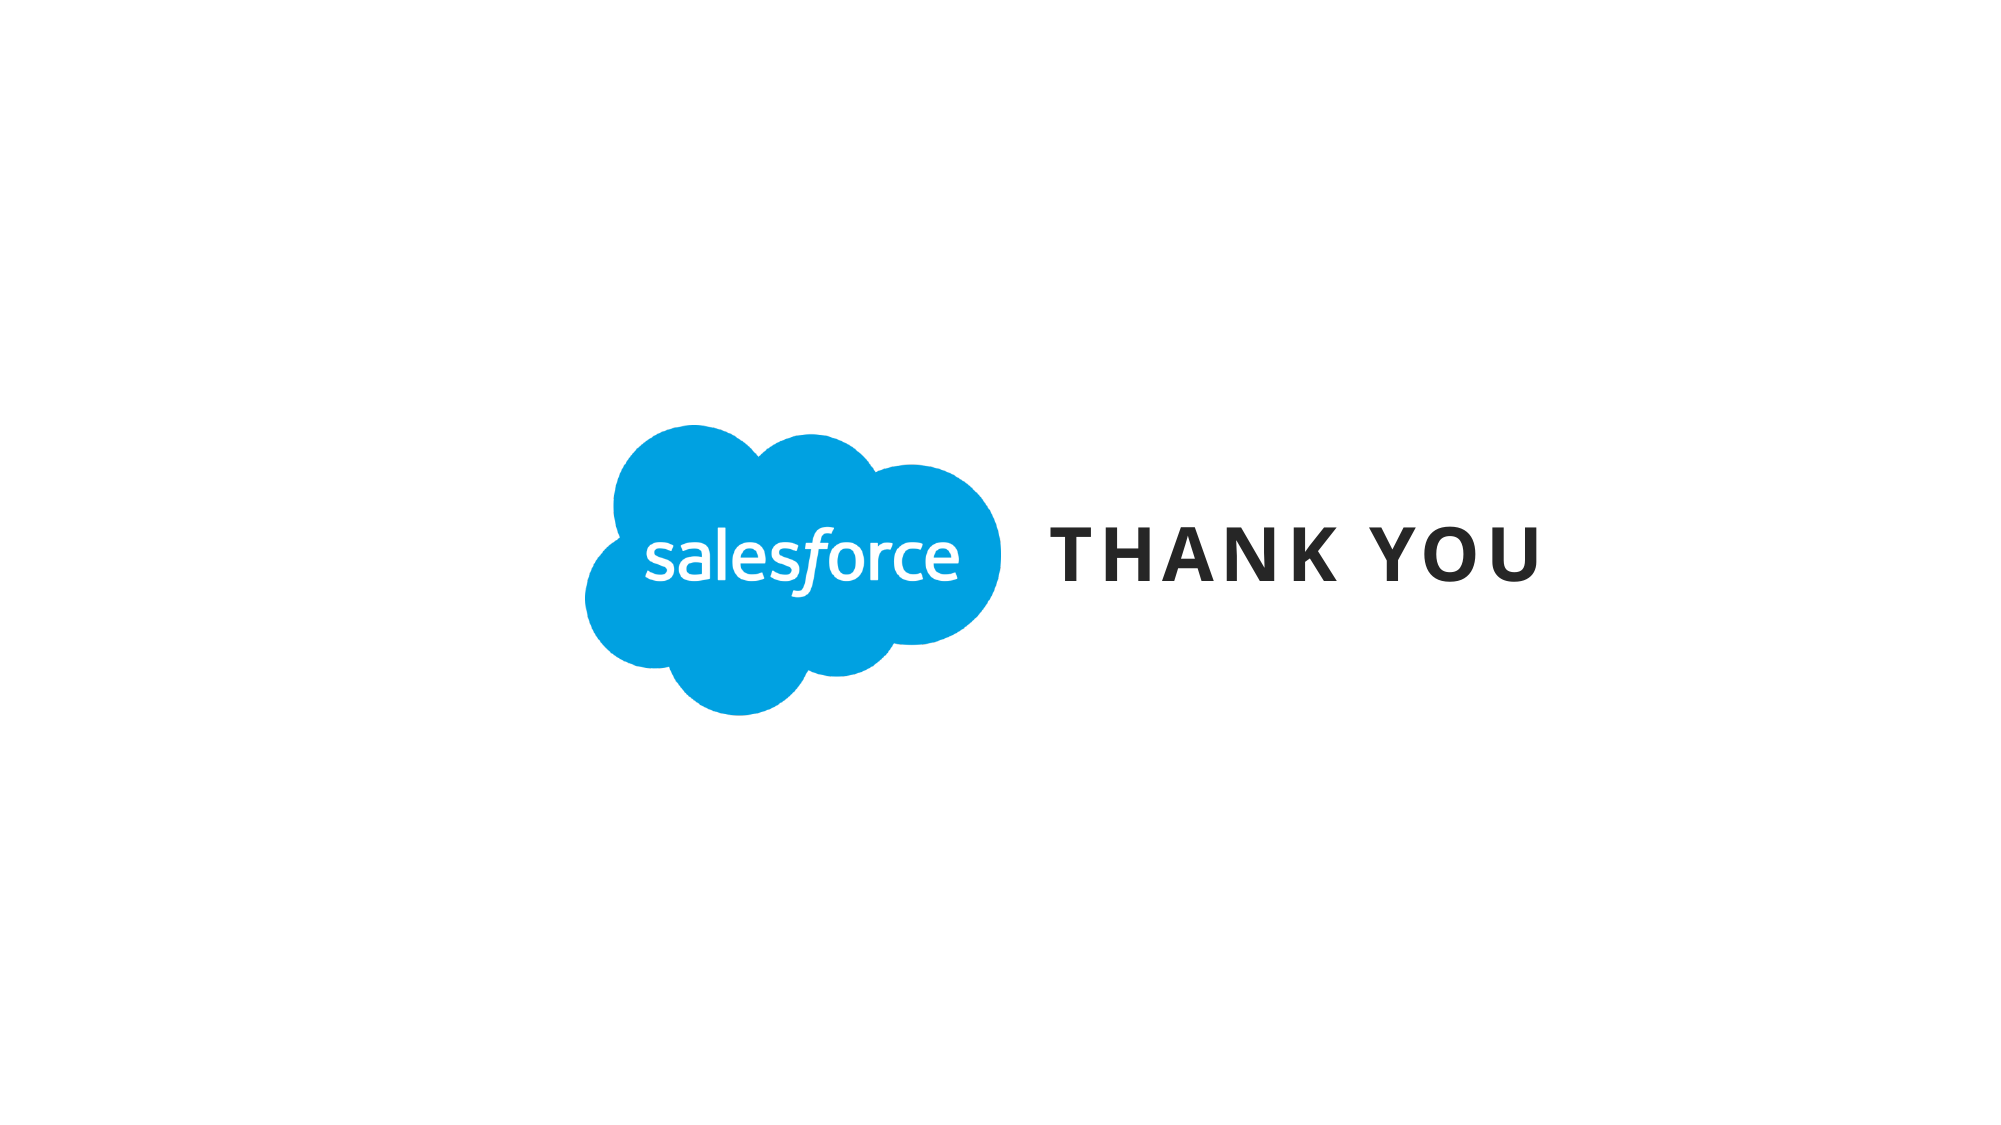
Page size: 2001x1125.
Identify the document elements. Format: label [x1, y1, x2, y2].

picture [792, 527, 833, 597]
picture [646, 543, 674, 581]
picture [585, 608, 730, 716]
picture [895, 543, 922, 581]
picture [679, 543, 710, 581]
picture [705, 425, 1001, 538]
picture [585, 425, 684, 588]
picture [733, 543, 765, 581]
picture [926, 543, 958, 581]
picture [772, 543, 799, 581]
picture [830, 543, 864, 581]
picture [718, 528, 725, 580]
picture [749, 571, 1001, 716]
picture [871, 543, 892, 580]
